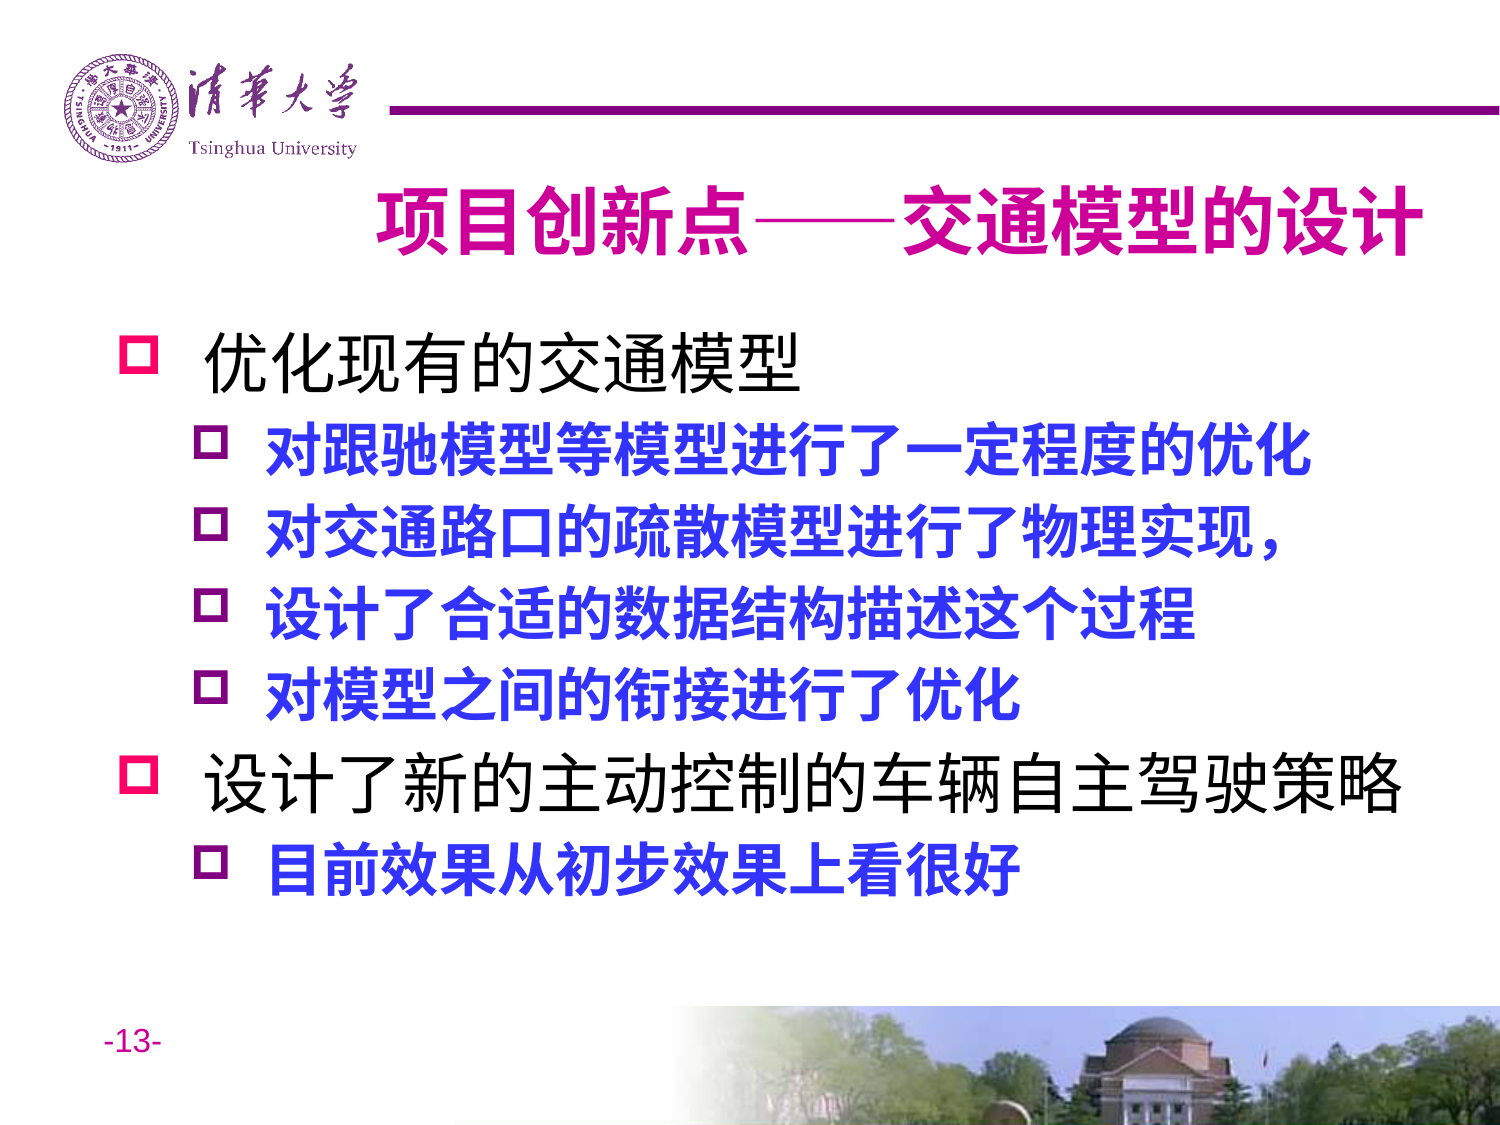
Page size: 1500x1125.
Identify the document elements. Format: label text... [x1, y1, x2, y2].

picture [454, 1006, 1500, 1125]
list 优化现有的交通模型 对跟驰模型等模型进行了一定程度的优化 对交通路口的疏散模型进行了物理实现， 设计了合适的数据结构描述这个过程 对模型之间的衔接进行了优化 设计了新的主动控制的车辆自主驾驶策略 目前效果从初步效果上看很好 [100, 314, 1424, 988]
picture [64, 54, 361, 173]
title 项目创新点——交通模型的设计 [360, 160, 1459, 280]
